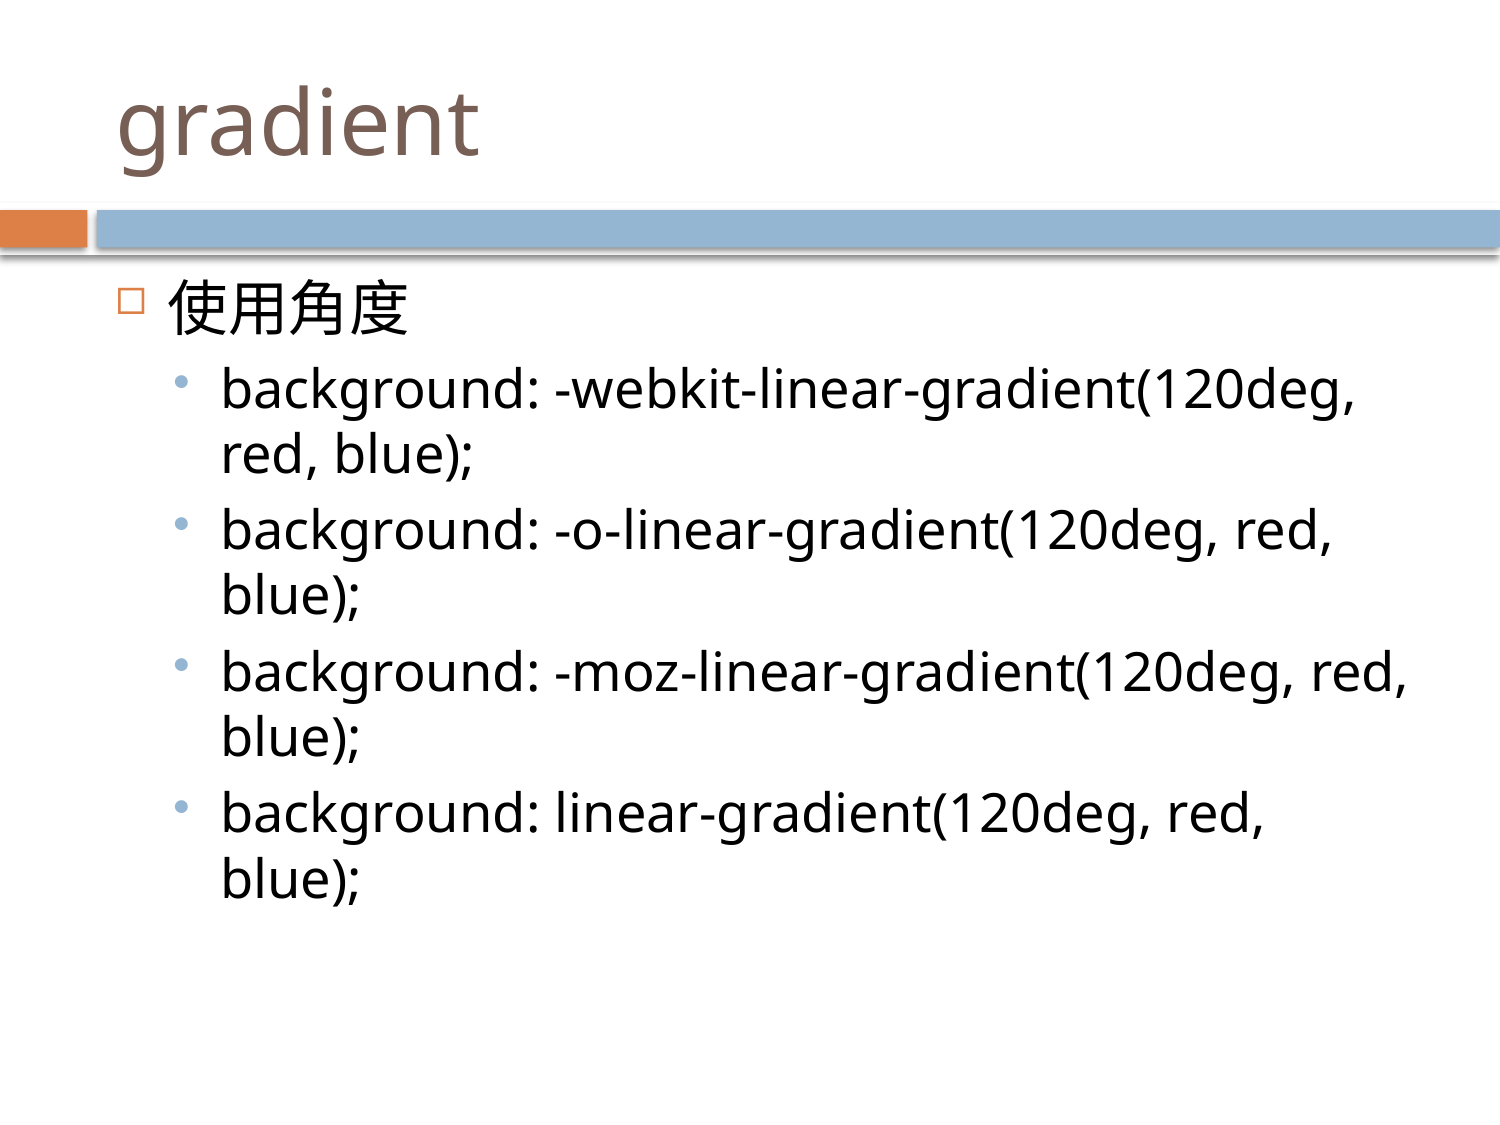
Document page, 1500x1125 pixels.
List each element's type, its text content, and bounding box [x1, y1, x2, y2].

list 使用角度 background: -webkit-linear-gradient(120deg, red, blue); background: -o-linear-gradient(120deg, red, blue); background: -moz-linear-gradient(120deg, red, blue); background: linear-gradient(120deg, red, blue); [100, 262, 1438, 1000]
title gradient [100, 37, 1438, 200]
